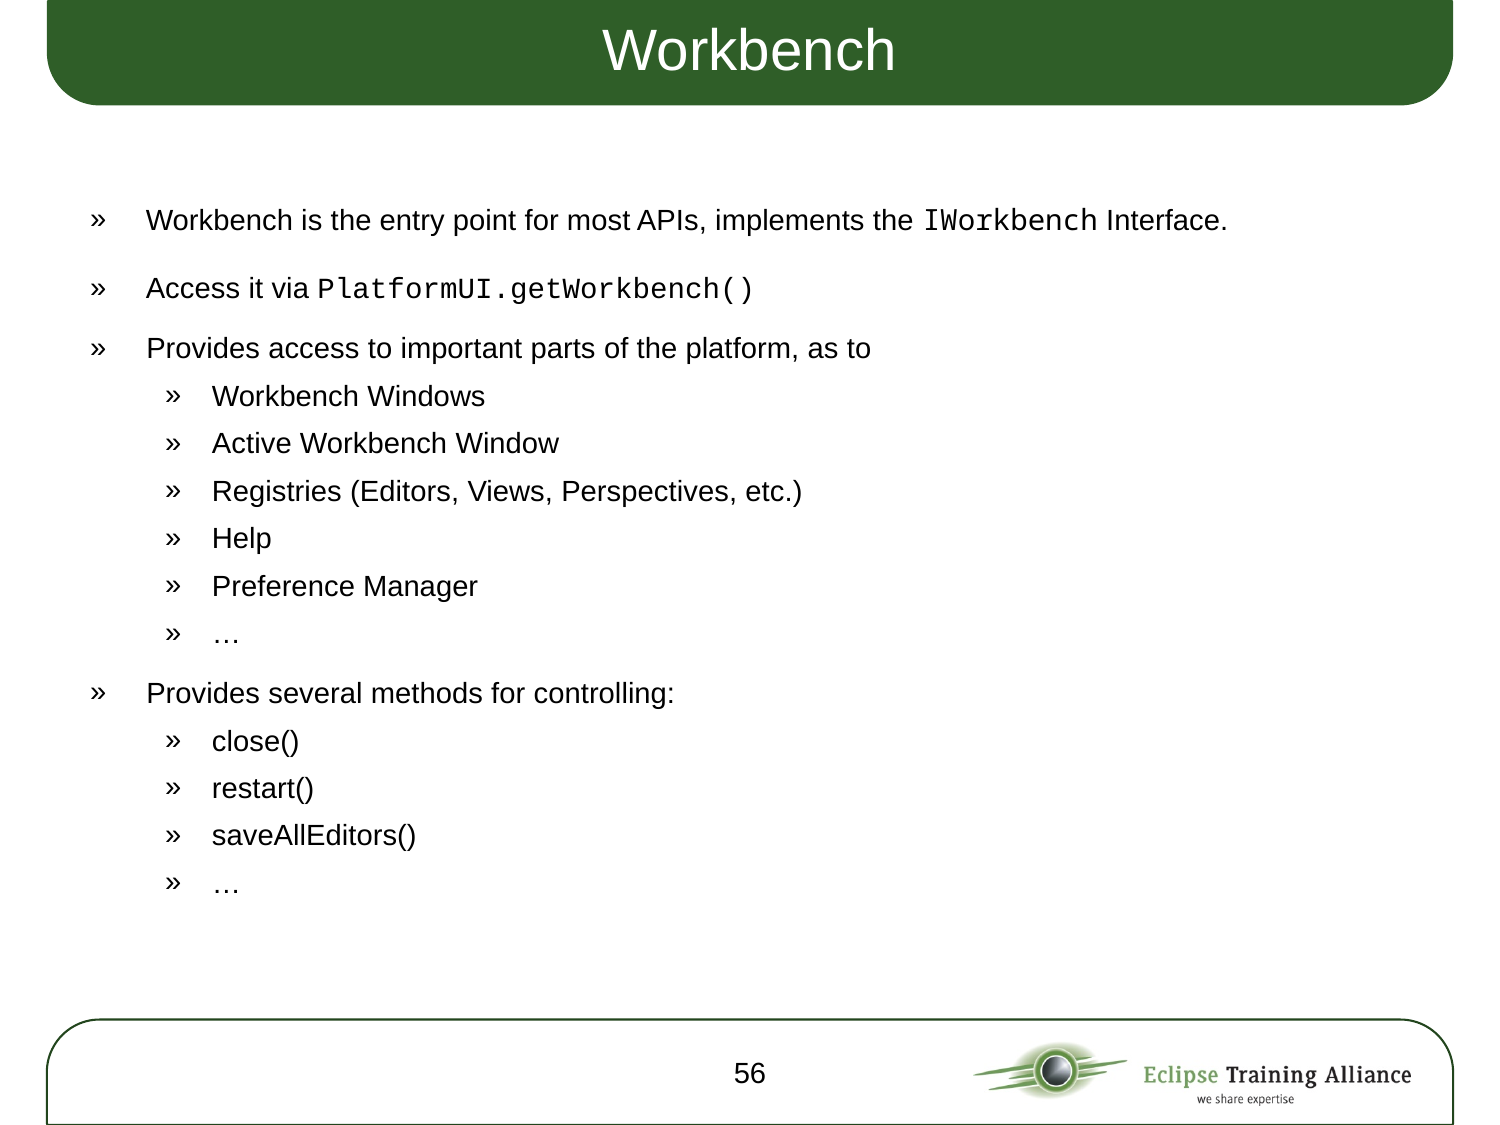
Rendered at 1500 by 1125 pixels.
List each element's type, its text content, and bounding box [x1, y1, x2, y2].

title Workbench [82, 0, 1418, 94]
picture [973, 1038, 1411, 1106]
list Workbench is the entry point for most APIs, implements the IWorkbench Interface. Access it via PlatformUI.getWorkbench() Provides access to important parts of the platform, as to Workbench Windows Active Workbench Window Registries (Editors, Views, Perspectives, etc.) Help Preference Manager … Provides several methods for controlling: close() restart() saveAllEditors() … [75, 184, 1425, 1005]
